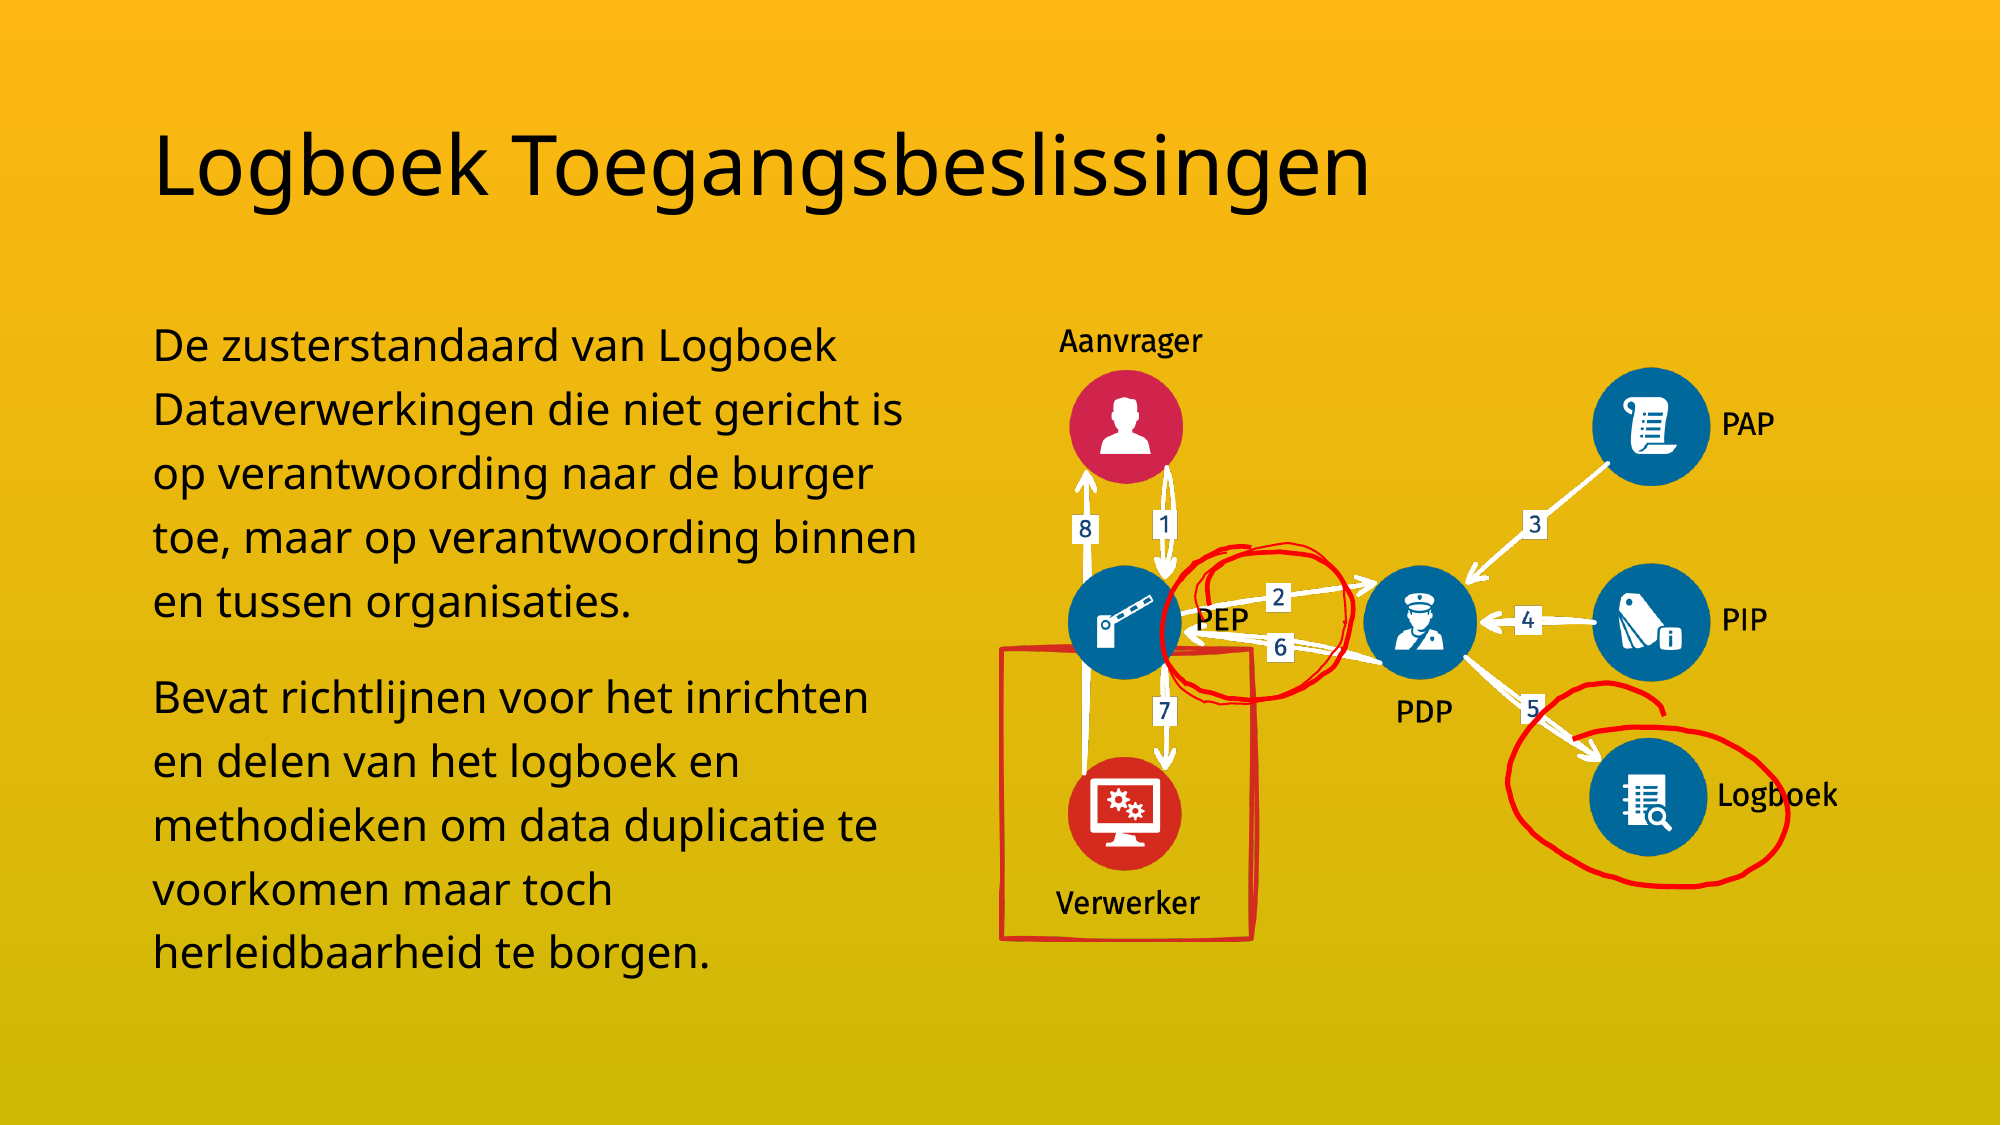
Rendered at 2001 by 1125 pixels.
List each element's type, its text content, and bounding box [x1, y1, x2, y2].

title Logboek Toegangsbeslissingen [137, 59, 1863, 278]
picture [999, 323, 1840, 943]
list De zusterstandaard van Logboek Dataverwerkingen die niet gericht is op verantwoording naar de burger toe, maar op verantwoording binnen en tussen organisaties. Bevat richtlijnen voor het inrichten en delen van het logboek en methodieken om data duplicatie te voorkomen maar toch herleidbaarheid te borgen. [137, 299, 936, 1014]
